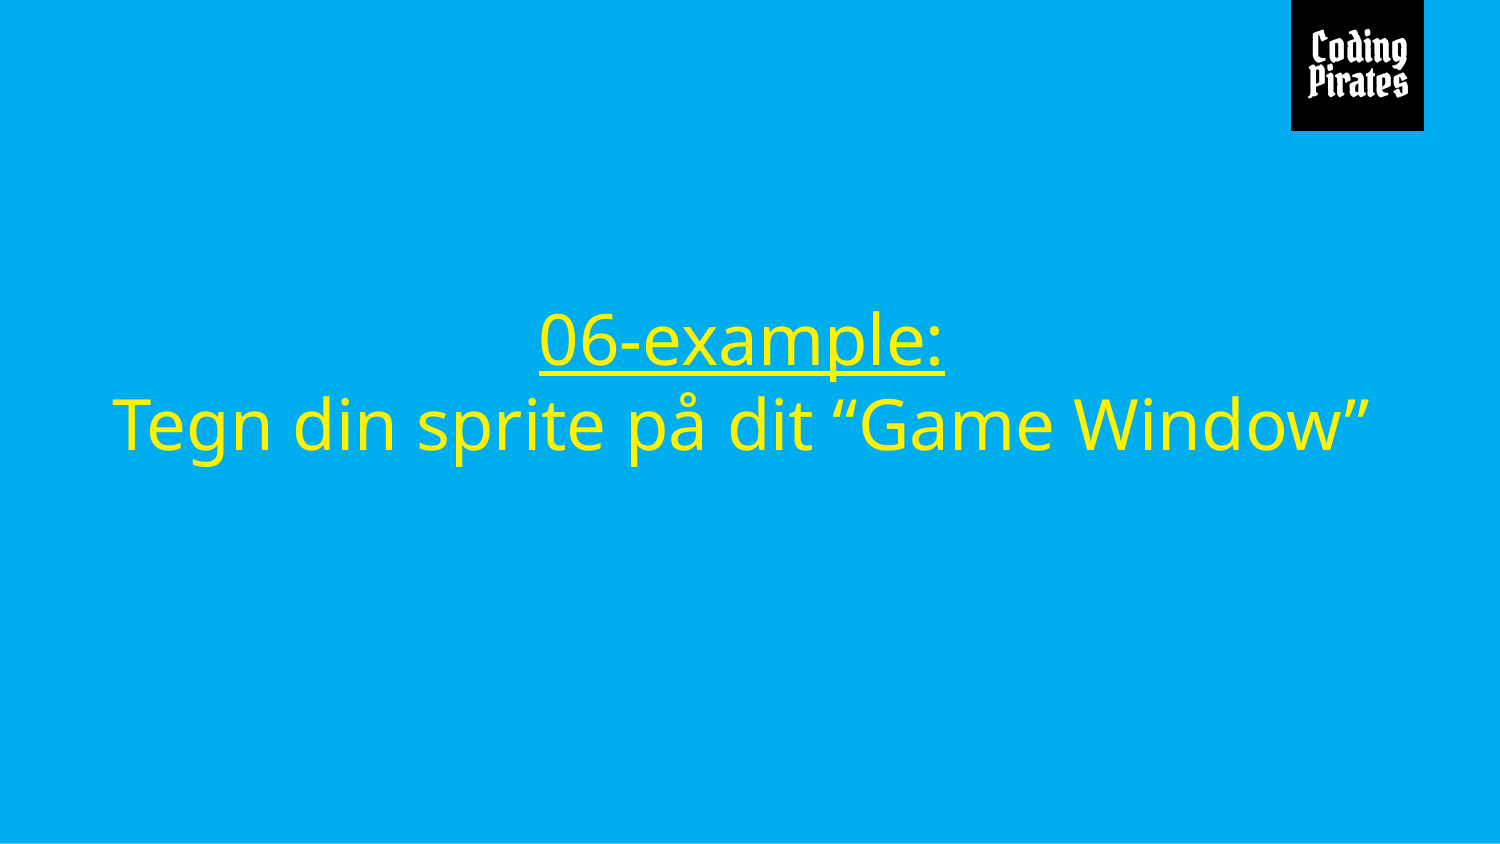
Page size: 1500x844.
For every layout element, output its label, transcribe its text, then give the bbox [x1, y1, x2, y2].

picture [542, 314, 574, 352]
picture [685, 328, 714, 352]
picture [891, 327, 922, 352]
picture [583, 314, 616, 352]
picture [874, 312, 879, 352]
picture [622, 344, 638, 348]
picture [931, 327, 938, 335]
picture [765, 327, 818, 352]
picture [647, 327, 678, 352]
picture [722, 327, 751, 352]
picture [1292, 0, 1423, 130]
title 06-example: Tegn din sprite på dit “Game Window” [12, 352, 1472, 491]
picture [831, 327, 863, 352]
